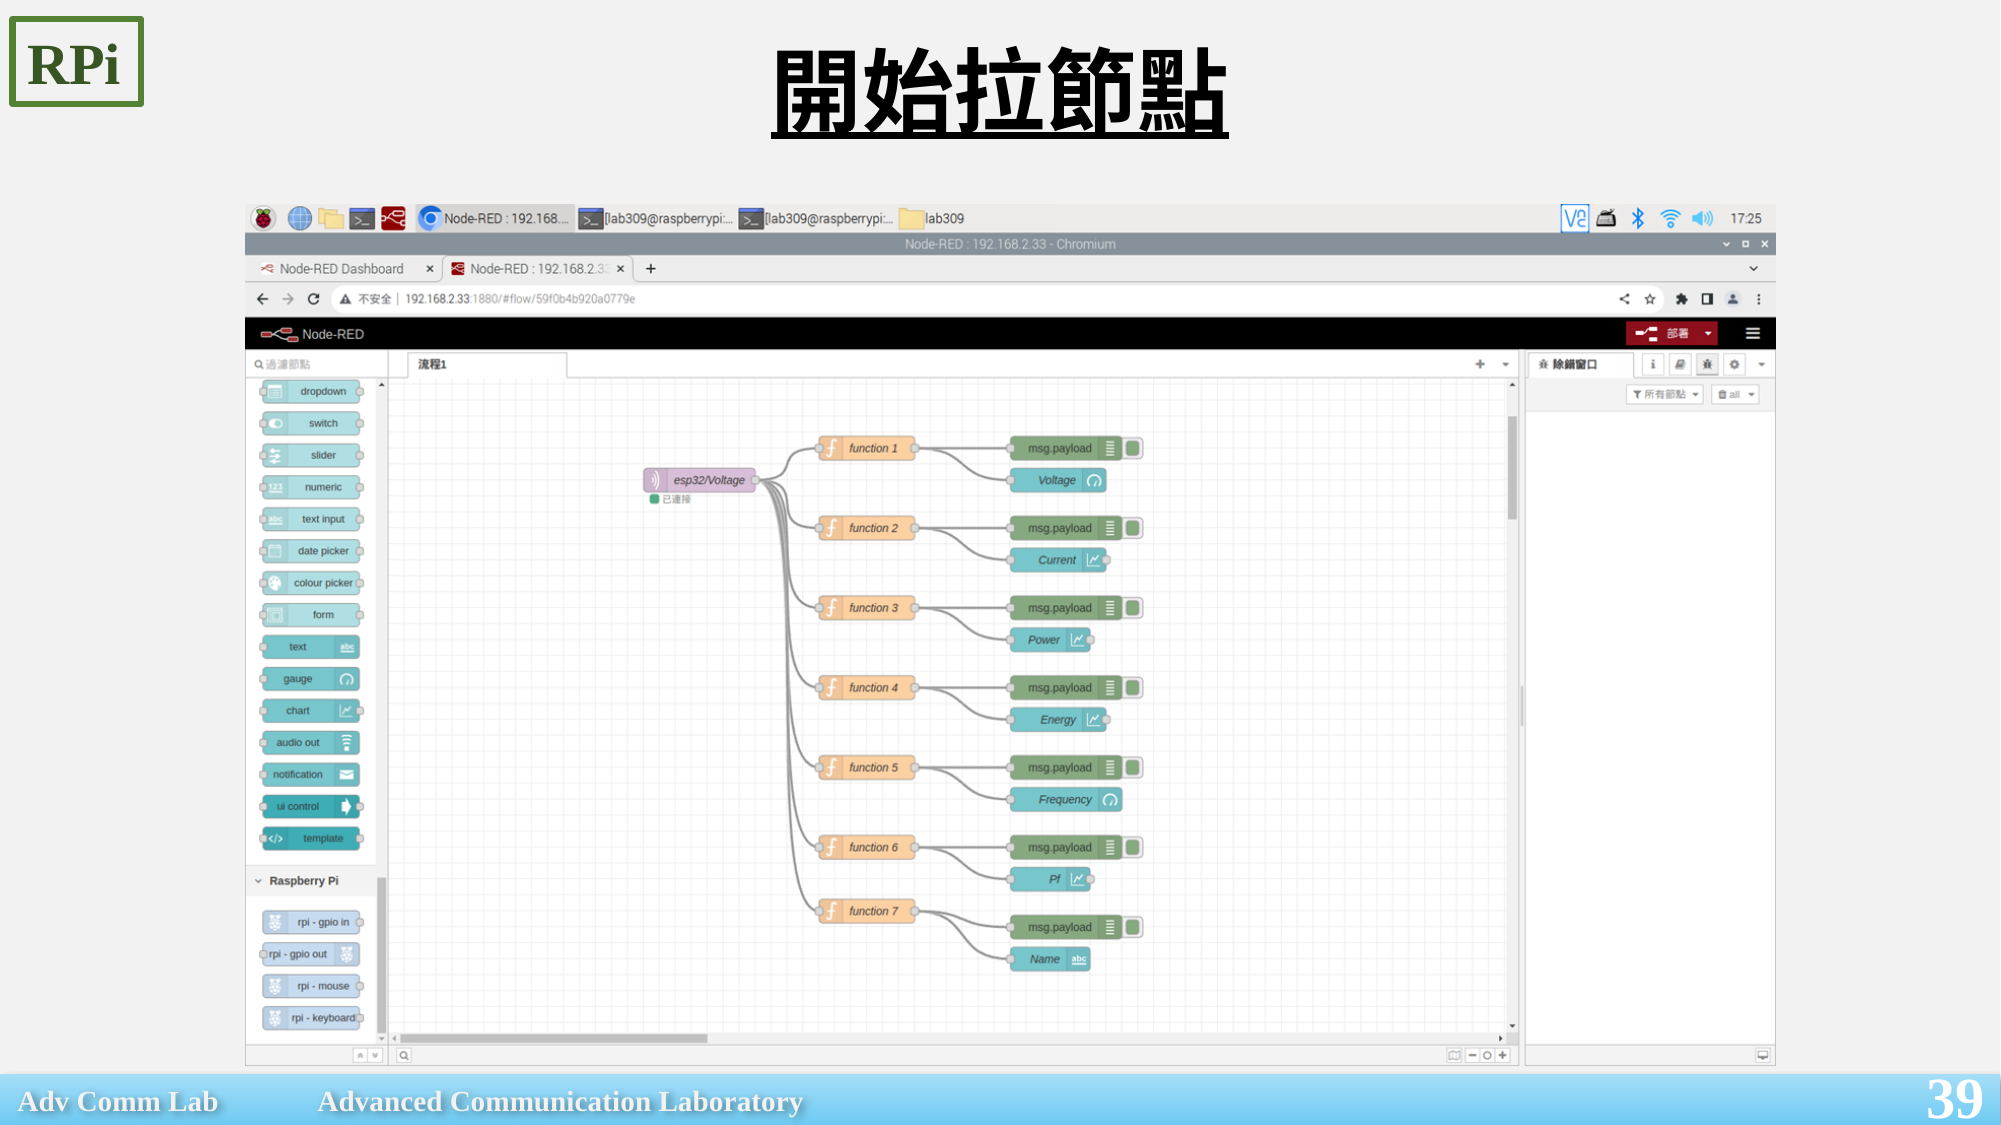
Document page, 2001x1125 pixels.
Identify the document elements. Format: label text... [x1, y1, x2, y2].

slide_number 39 [1550, 1065, 2000, 1125]
text_box RPi [12, 19, 141, 104]
title 開始拉節點 [137, 0, 1863, 205]
picture [245, 204, 1776, 1066]
